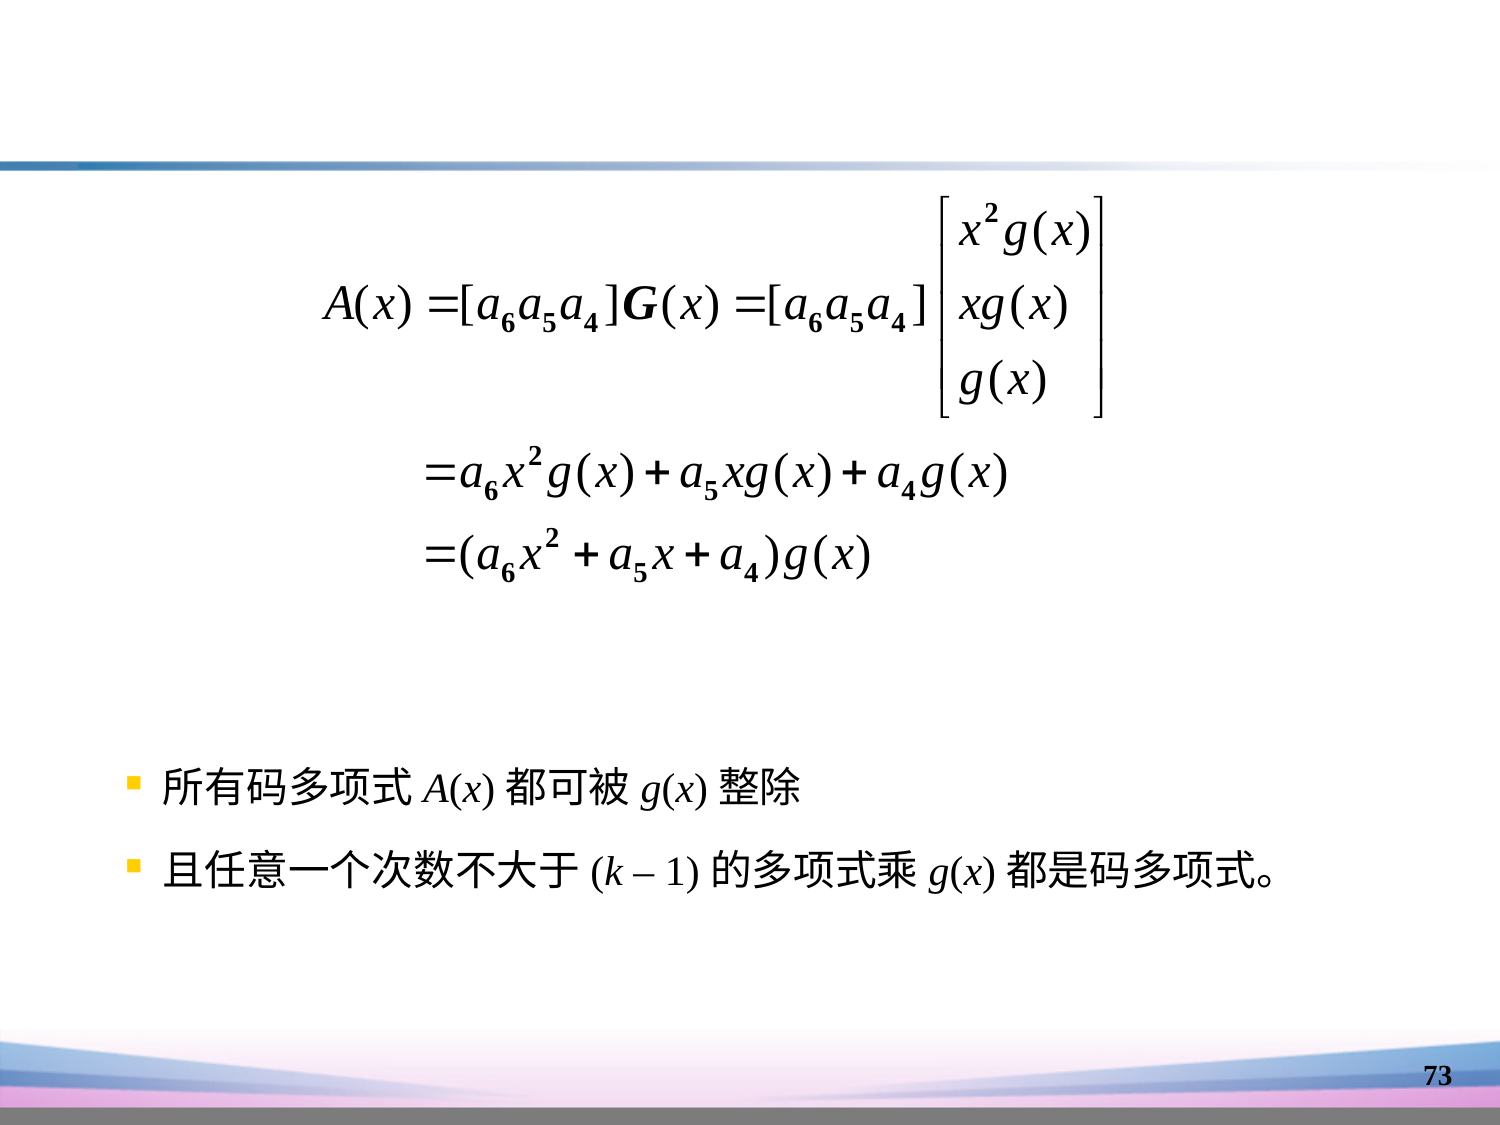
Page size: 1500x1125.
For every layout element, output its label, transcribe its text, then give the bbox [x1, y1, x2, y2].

picture [0, 0, 1500, 1125]
text_box 所有码多项式A(x)都可被g(x)整除 且任意一个次数不大于(k – 1)的多项式乘g(x)都是码多项式。 [110, 728, 1459, 902]
slide_number 73 [1154, 1023, 1468, 1100]
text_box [312, 184, 1121, 592]
